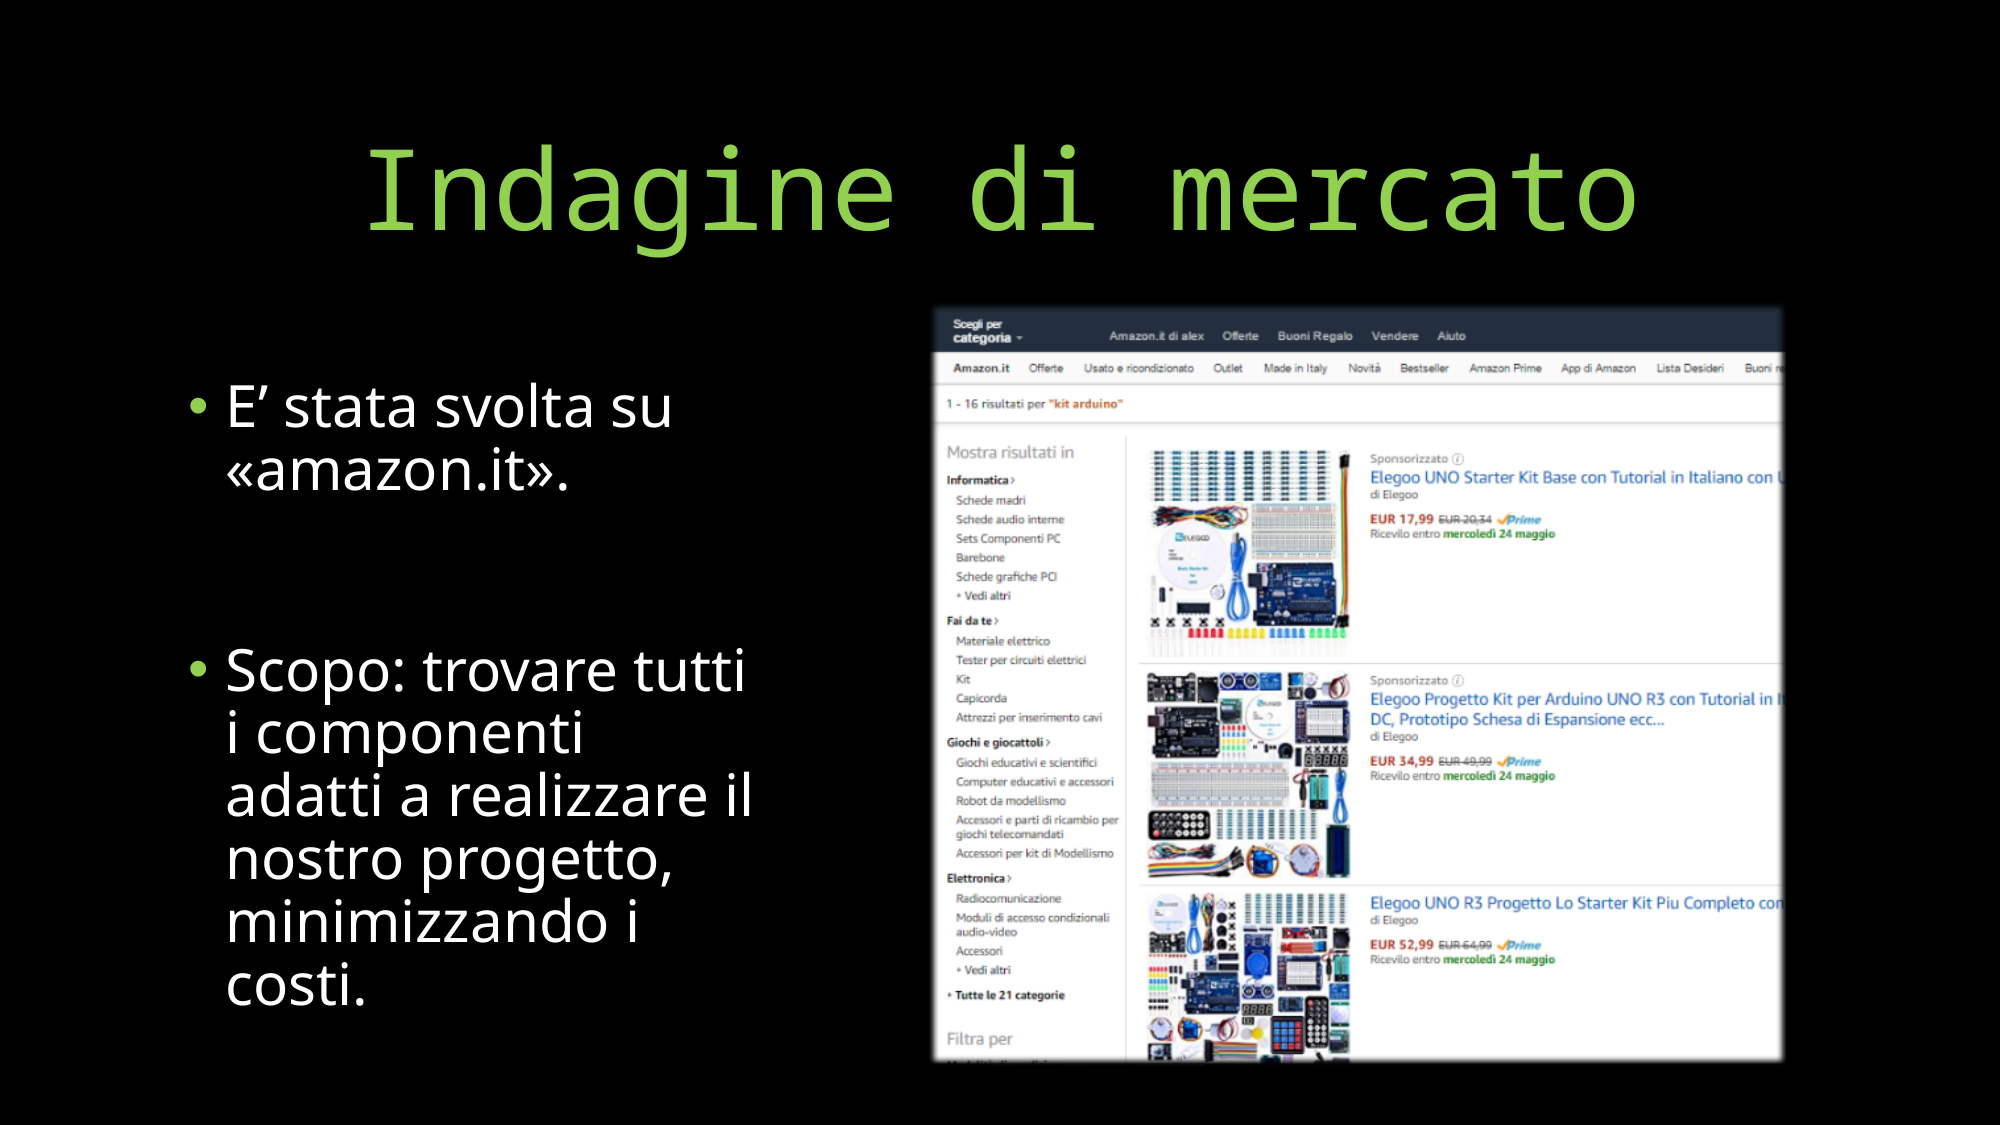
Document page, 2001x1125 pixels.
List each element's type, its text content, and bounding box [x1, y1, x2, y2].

list E’ stata svolta su «amazon.it». Scopo: trovare tutti i componenti adatti a realizzare il nostro progetto, minimizzando i costi. [173, 262, 770, 1043]
picture [917, 302, 1786, 1125]
title Indagine di mercato [249, 75, 1750, 263]
